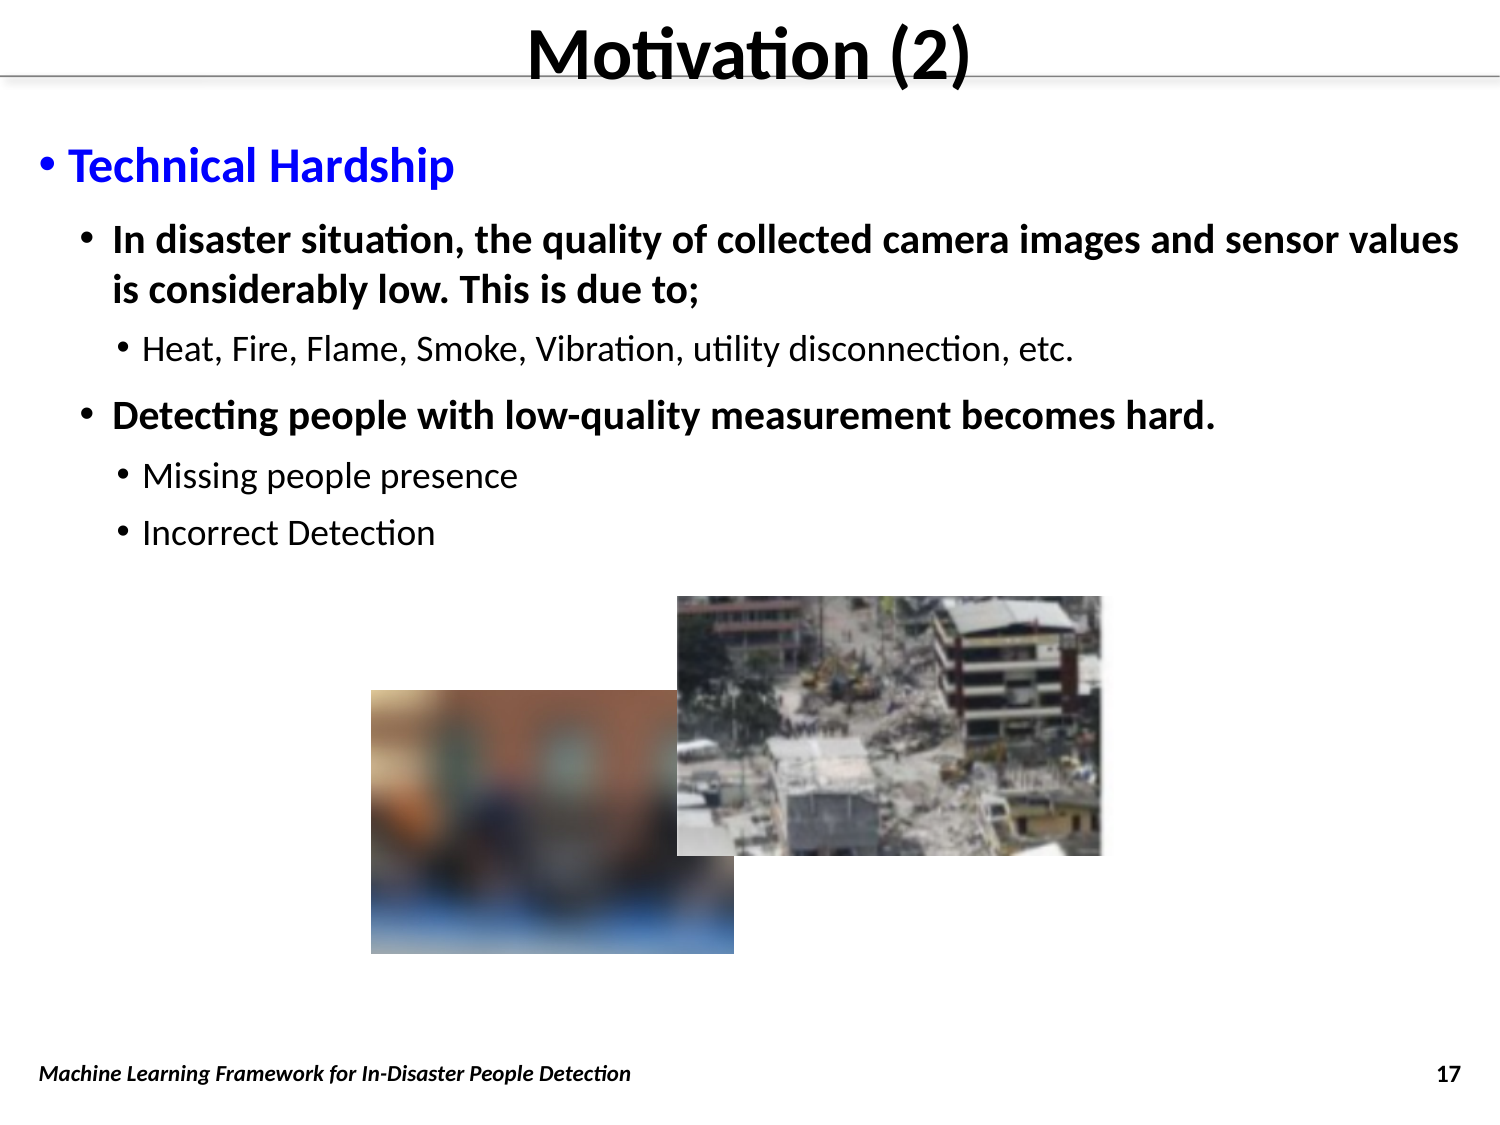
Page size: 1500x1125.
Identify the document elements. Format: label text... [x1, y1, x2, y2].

slide_number 17 [1352, 1042, 1477, 1103]
title Motivation (2) [23, 8, 1477, 92]
picture [371, 595, 1114, 954]
list Technical Hardship In disaster situation, the quality of collected camera images and sensor values is considerably low. This is due to; Heat, Fire, Flame, Smoke, Vibration, utility disconnection, etc. Detecting people with low-quality measurement becomes hard. Missing people presence Incorrect Detection [23, 125, 1477, 1032]
footer Machine Learning Framework for In-Disaster People Detection [23, 1042, 1353, 1102]
